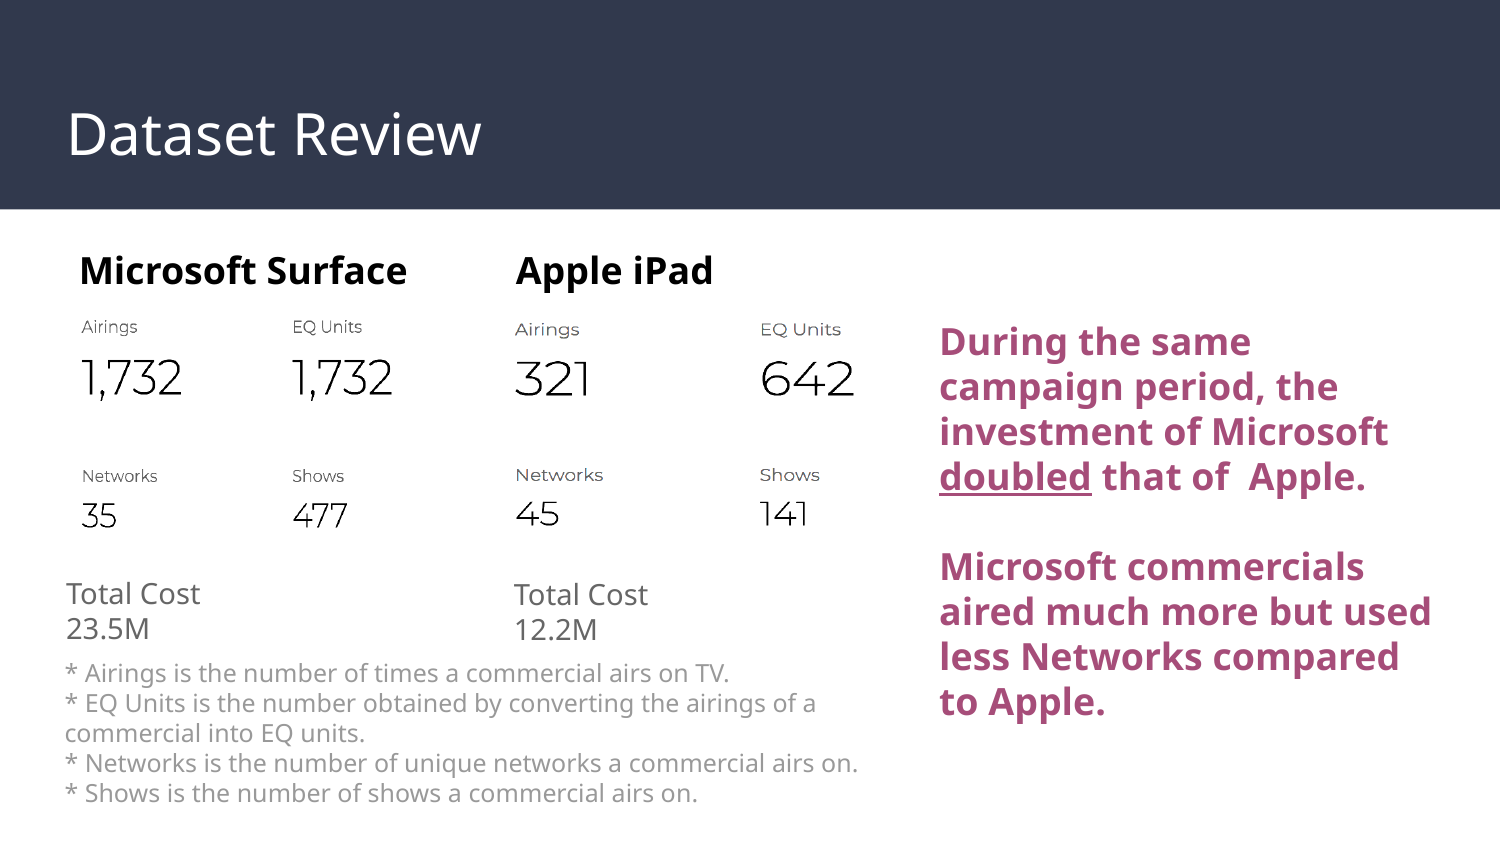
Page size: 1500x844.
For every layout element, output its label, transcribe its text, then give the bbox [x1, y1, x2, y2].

text_box Total Cost 12.2M [498, 561, 752, 603]
text_box Total Cost 23.5M [51, 560, 304, 602]
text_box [61, 303, 414, 552]
list Microsoft Surface [63, 225, 500, 298]
list Apple iPad [500, 225, 836, 298]
text_box * Airings is the number of times a commercial airs on TV. * EQ Units is the number obtained by converting the airings of a commercial into EQ units. * Networks is the number of unique networks a commercial airs on. * Shows is the number of shows a commercial airs on. [49, 642, 905, 804]
title Dataset Review [51, 82, 1449, 185]
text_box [508, 311, 875, 549]
text_box During the same campaign period, the investment of Microsoft doubled that of Apple. Microsoft commercials aired much more but used less Networks compared to Apple. [924, 303, 1456, 676]
